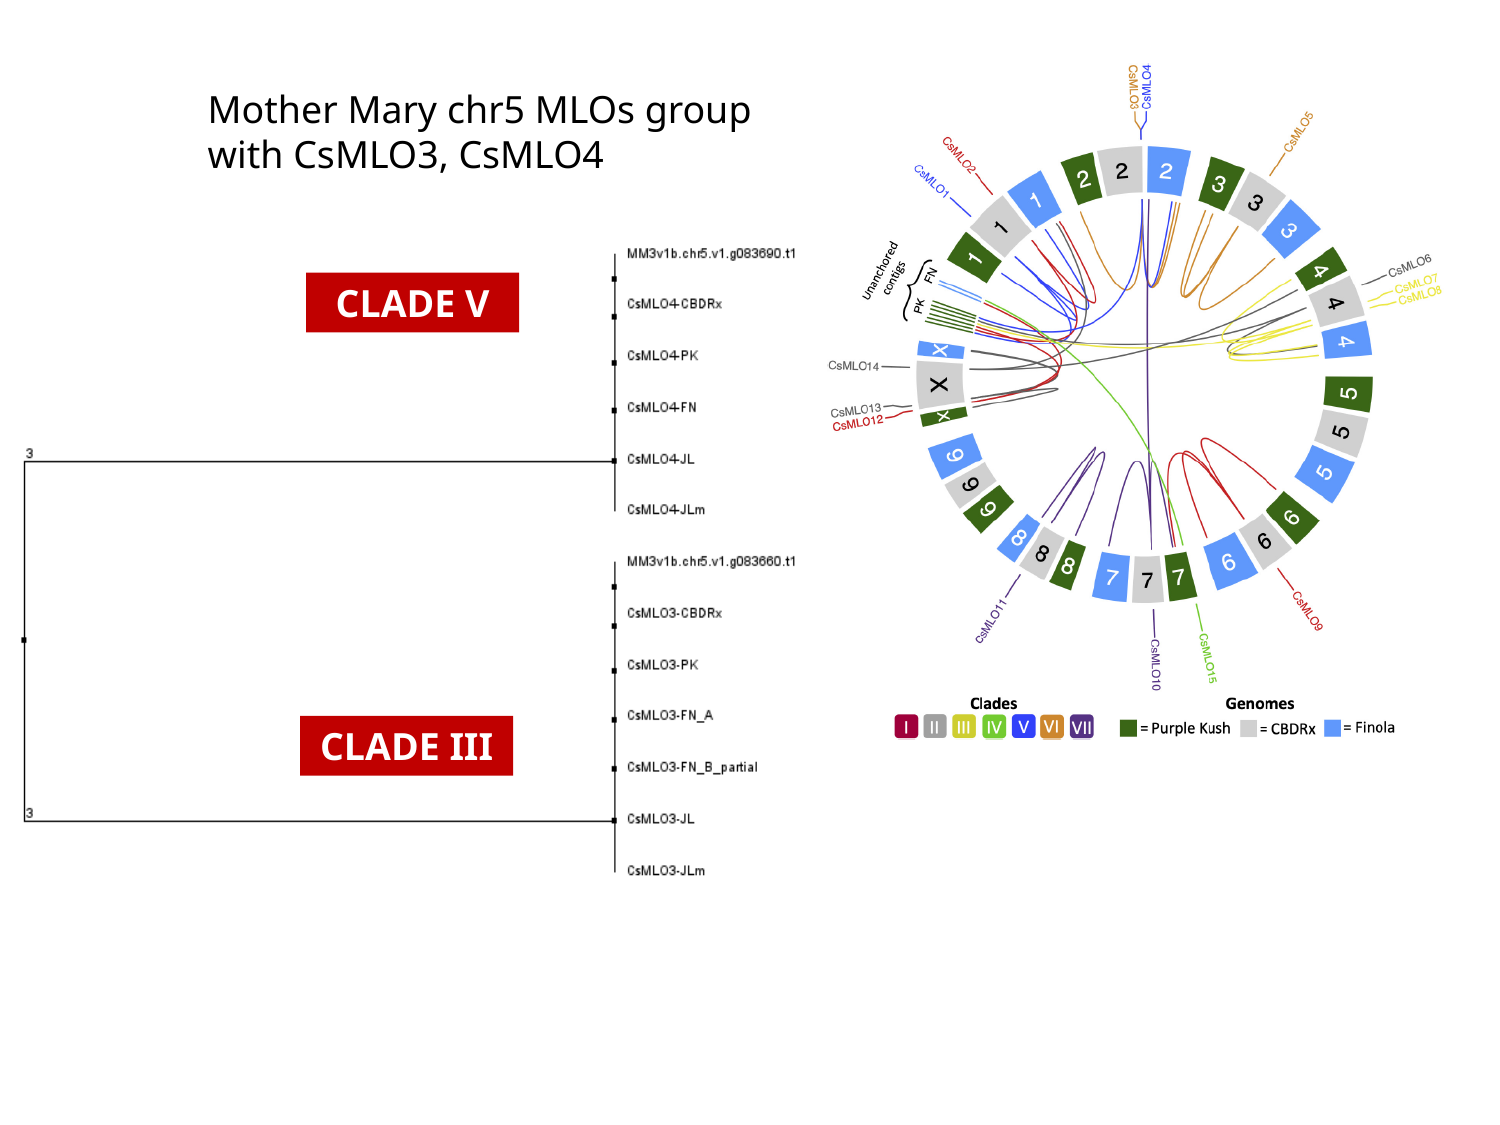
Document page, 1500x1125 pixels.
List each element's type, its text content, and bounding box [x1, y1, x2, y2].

text_box Mother Mary chr5 MLOs group with CsMLO3, CsMLO4 [192, 78, 798, 184]
picture [0, 56, 1452, 923]
